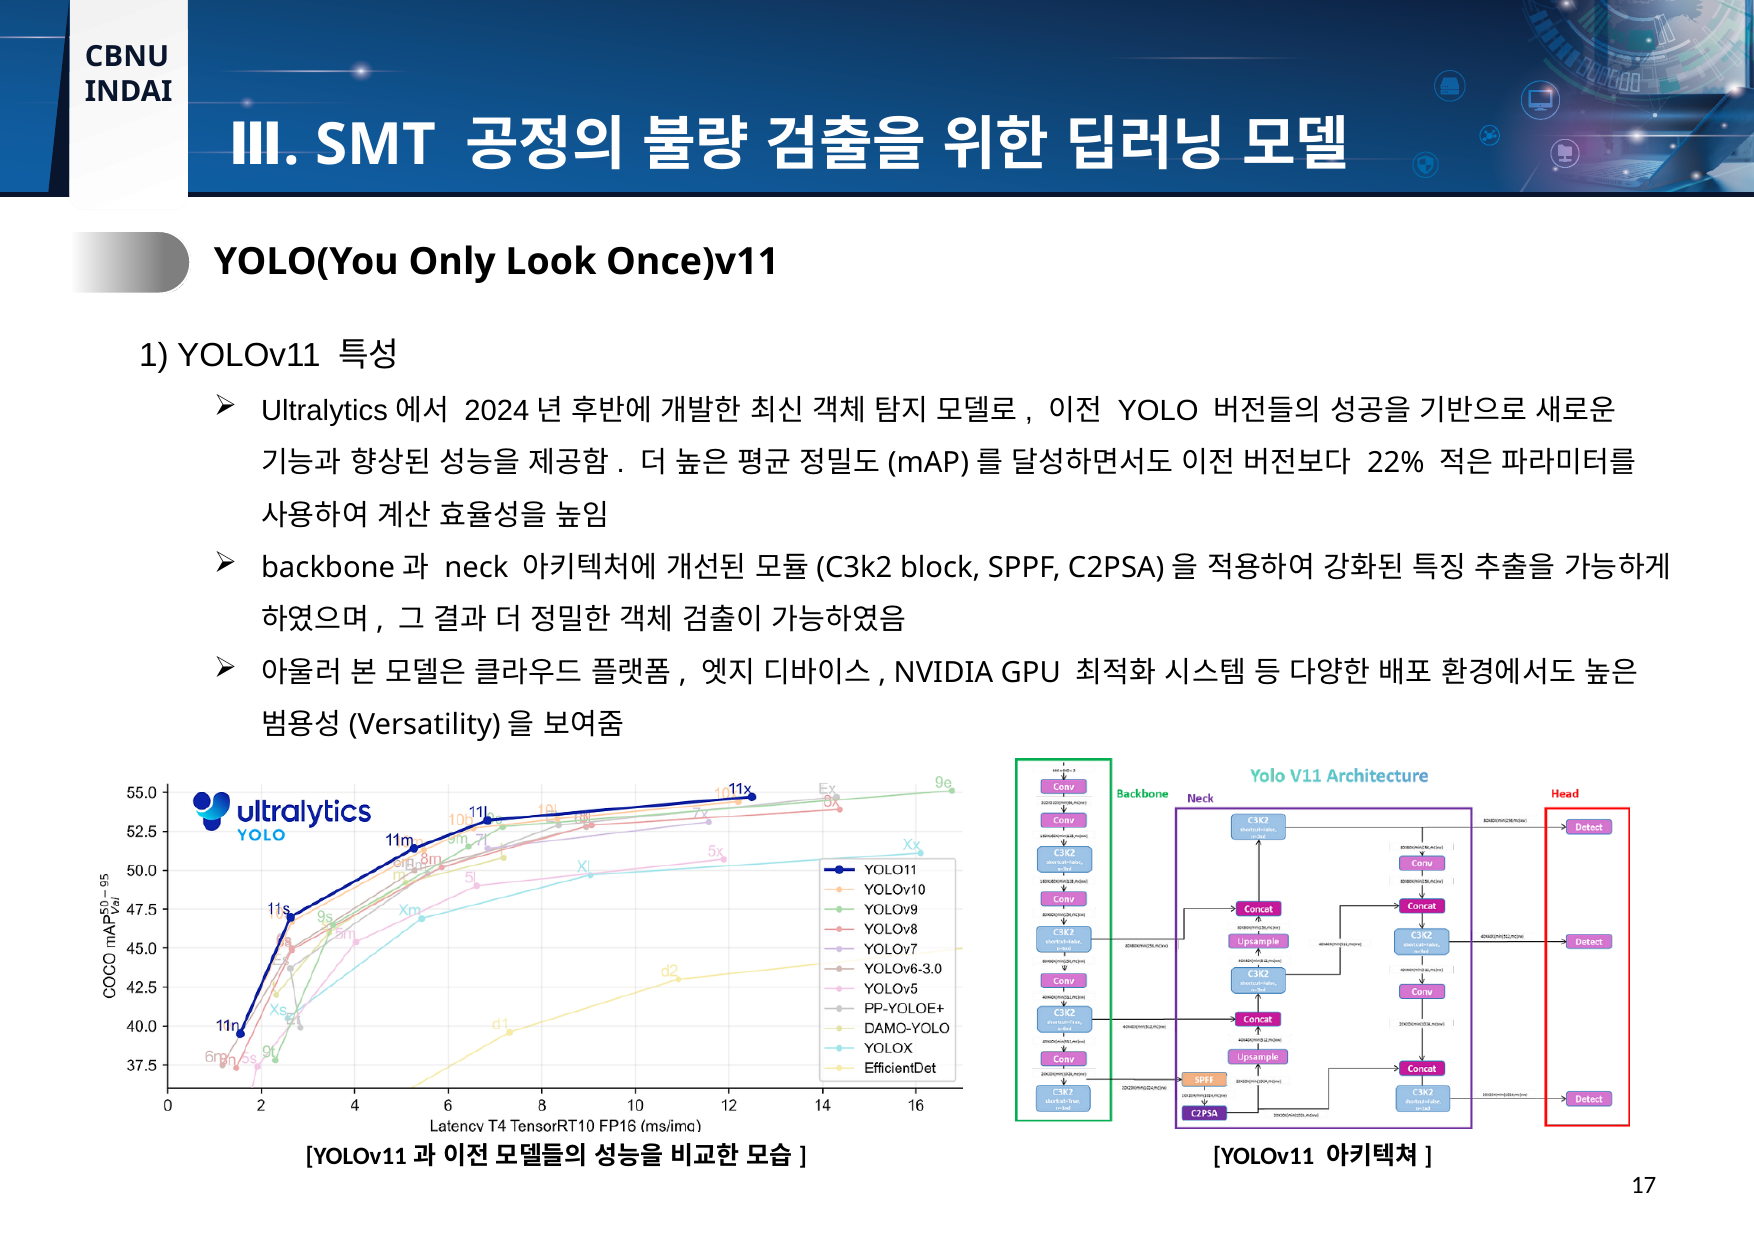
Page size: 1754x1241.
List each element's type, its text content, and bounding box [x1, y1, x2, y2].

picture [1015, 758, 1630, 1129]
text_box Ⅲ. SMT 공정의 불량 검출을 위한 딥러닝 모델 [213, 98, 1522, 184]
picture [0, 0, 69, 192]
text_box [YOLOv11 아키텍쳐] [1168, 1131, 1478, 1177]
picture [188, 0, 1754, 192]
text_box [70, 230, 1109, 294]
text_box 17 [1616, 1160, 1752, 1206]
text_box 1) YOLOv11 특성 Ultralytics에서 2024년 후반에 개발한 최신 객체 탐지 모델로, 이전 YOLO 버전들의 성공을 기반으로 새로운 기능과 향상된 성능을 제공함. 더 높은 평균 정밀도(mAP)를 달성하면서도 이전 버전보다 22% 적은 파라미터를 사용하여 계산 효율성을 높임 backbone과 neck 아키텍처에 개선된 모듈(C3k2 block, SPPF, C2PSA)을 적용하여 강화된 특징 추출을 가능하게 하였으며, 그 결과 더 정밀한 객체 검출이 가능하였음 아울러 본 모델은 클라우드 플랫폼, 엣지 디바이스, NVIDIA GPU 최적화 시스템 등 다양한 배포 환경에서도 높은 범용성(Versatility)을 보여줌 [124, 306, 1717, 748]
picture [95, 768, 967, 1132]
text_box [YOLOv11과 이전 모델들의 성능을 비교한 모습] [259, 1132, 853, 1177]
